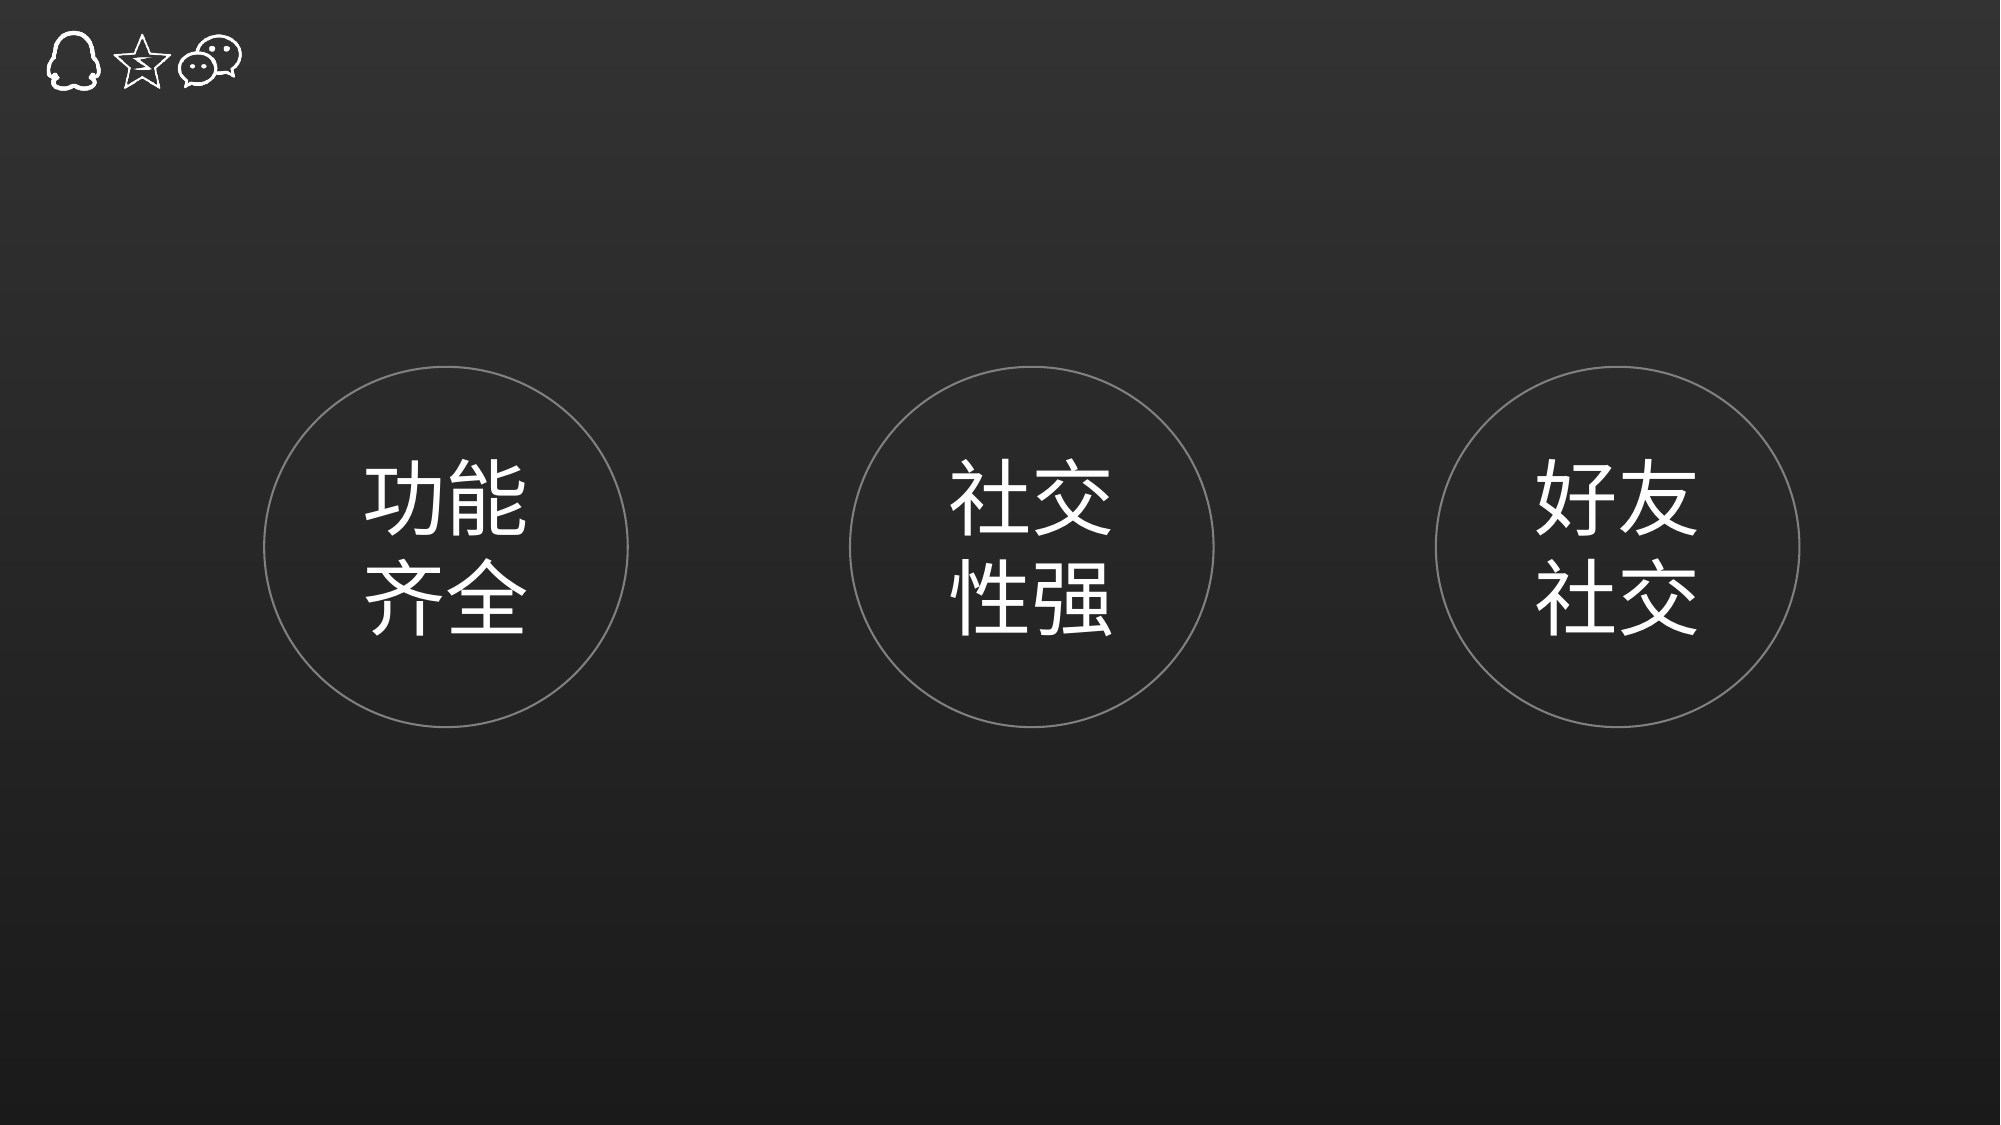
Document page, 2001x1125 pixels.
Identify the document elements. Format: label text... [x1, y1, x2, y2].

picture [40, 27, 244, 96]
text_box 功能 齐全 [347, 438, 545, 654]
text_box 好友 社交 [1519, 438, 1716, 654]
text_box [263, 365, 629, 729]
text_box [1434, 365, 1801, 729]
text_box 社交 性强 [933, 438, 1130, 654]
text_box [848, 365, 1215, 729]
